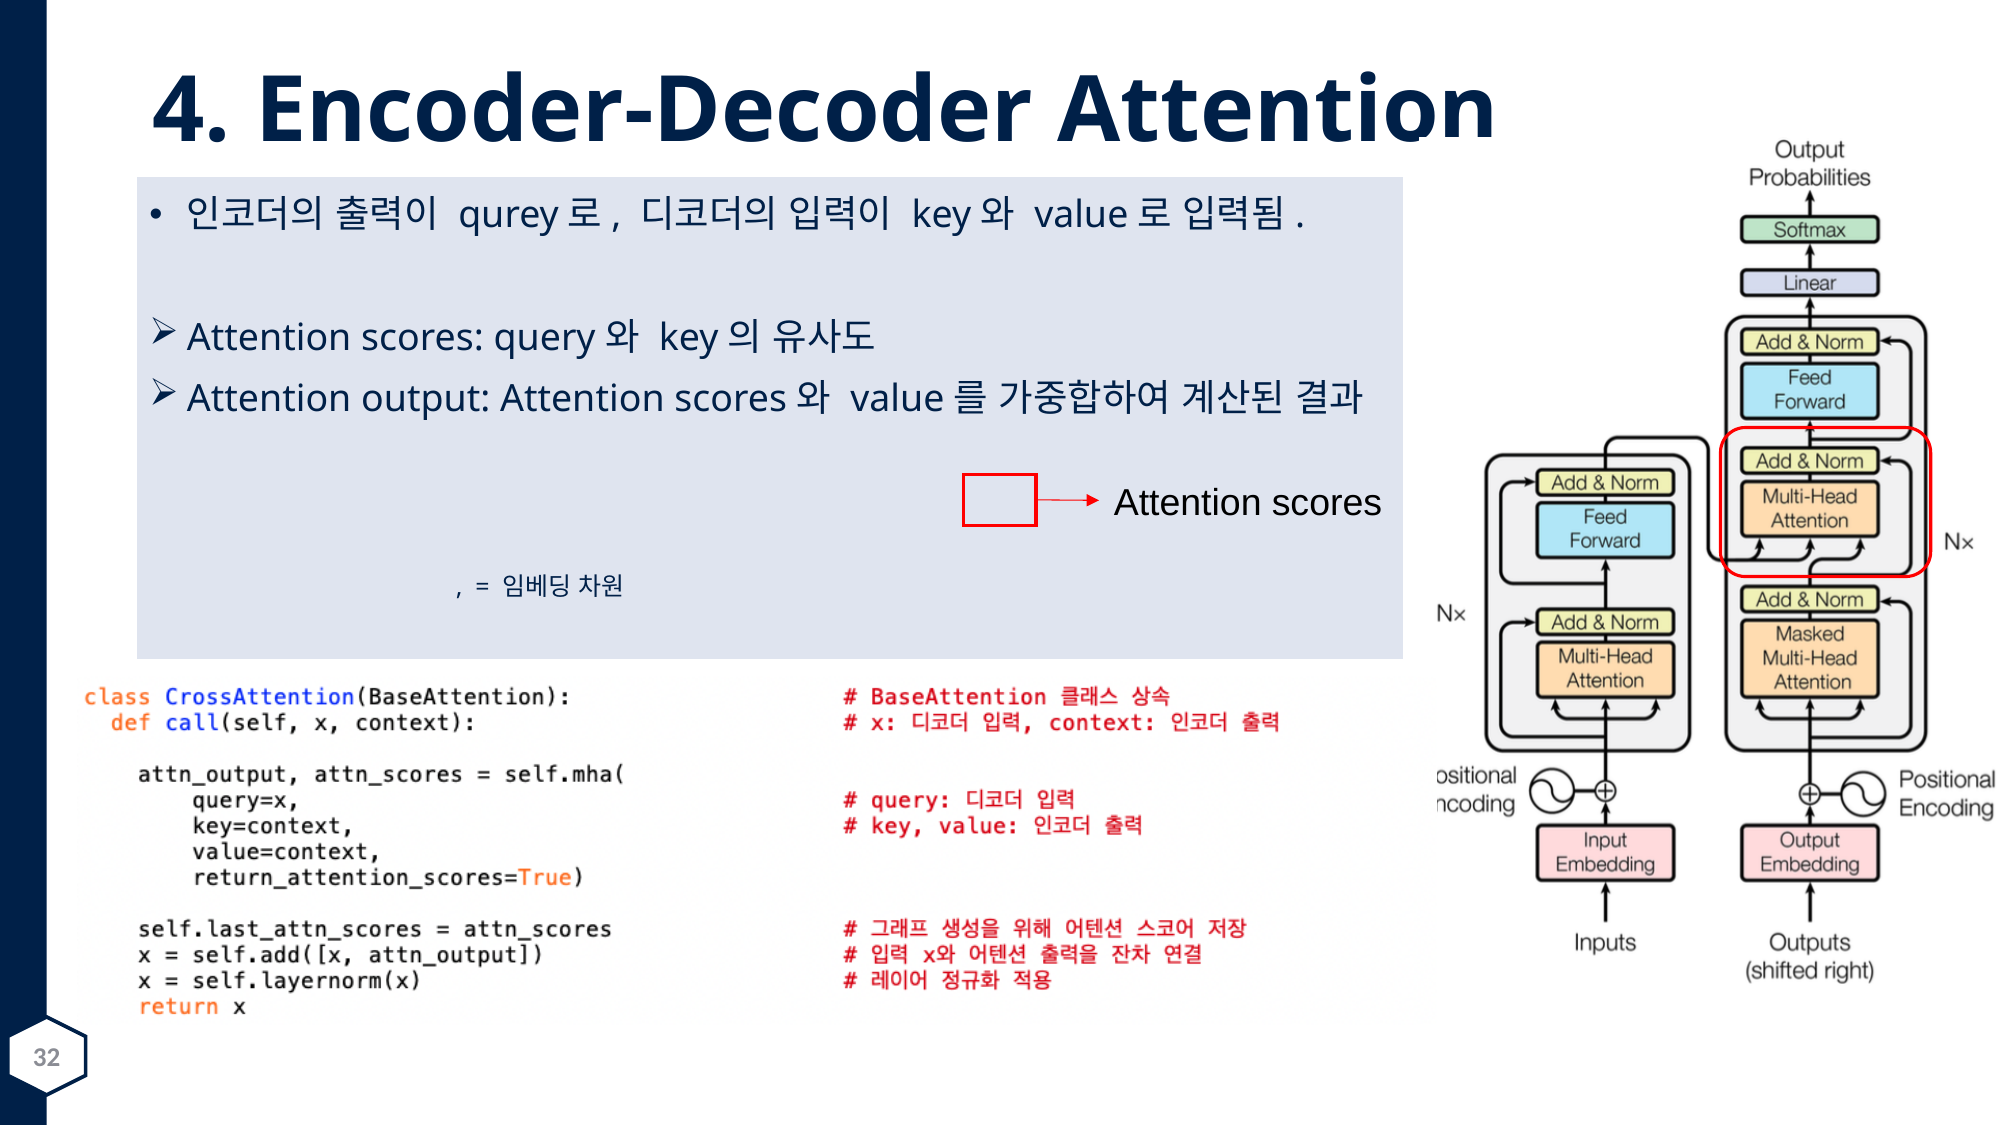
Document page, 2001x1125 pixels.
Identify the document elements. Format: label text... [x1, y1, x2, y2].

picture [77, 137, 2000, 1025]
slide_number 32 [15, 1024, 78, 1088]
title 4. Encoder-Decoder Attention [137, 3, 1863, 221]
text_box Attention scores [1099, 470, 1398, 531]
text_box [963, 473, 1037, 527]
